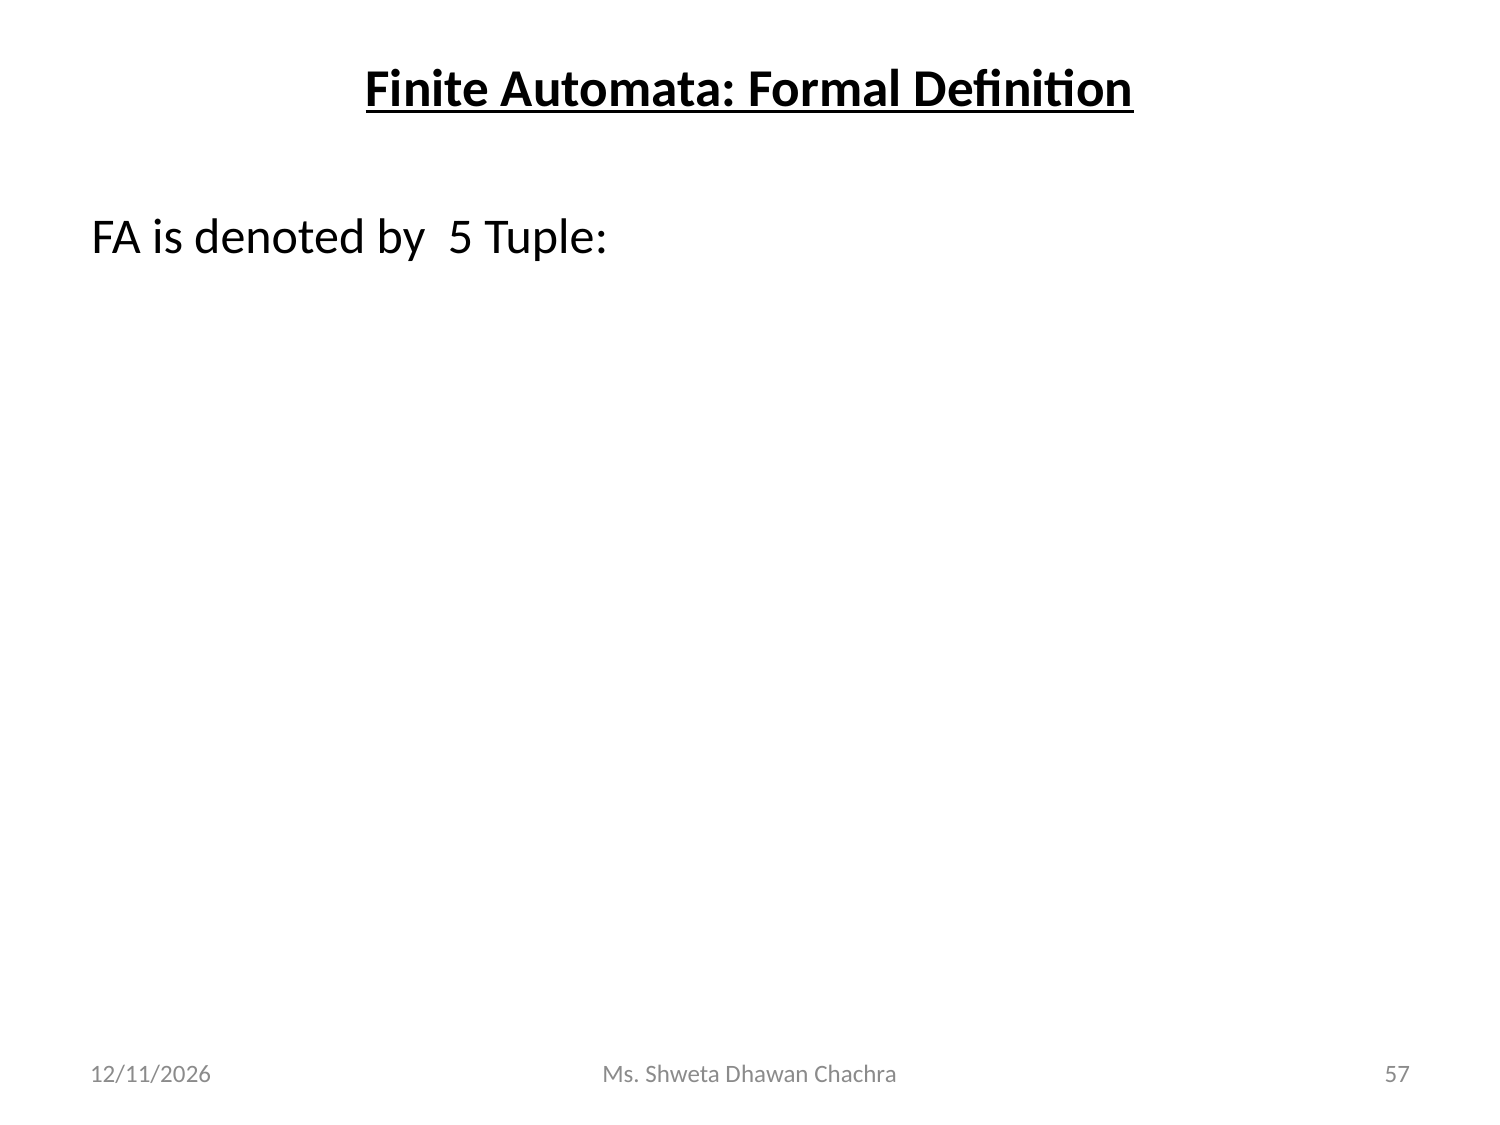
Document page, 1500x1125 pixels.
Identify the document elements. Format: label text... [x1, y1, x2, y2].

slide_number 57 [1074, 1042, 1425, 1103]
list FA is denoted by 5 Tuple: [76, 196, 1427, 939]
footer Ms. Shweta Dhawan Chachra [512, 1042, 988, 1103]
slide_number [75, 1042, 425, 1103]
title Finite Automata: Formal Definition [75, 45, 1425, 126]
